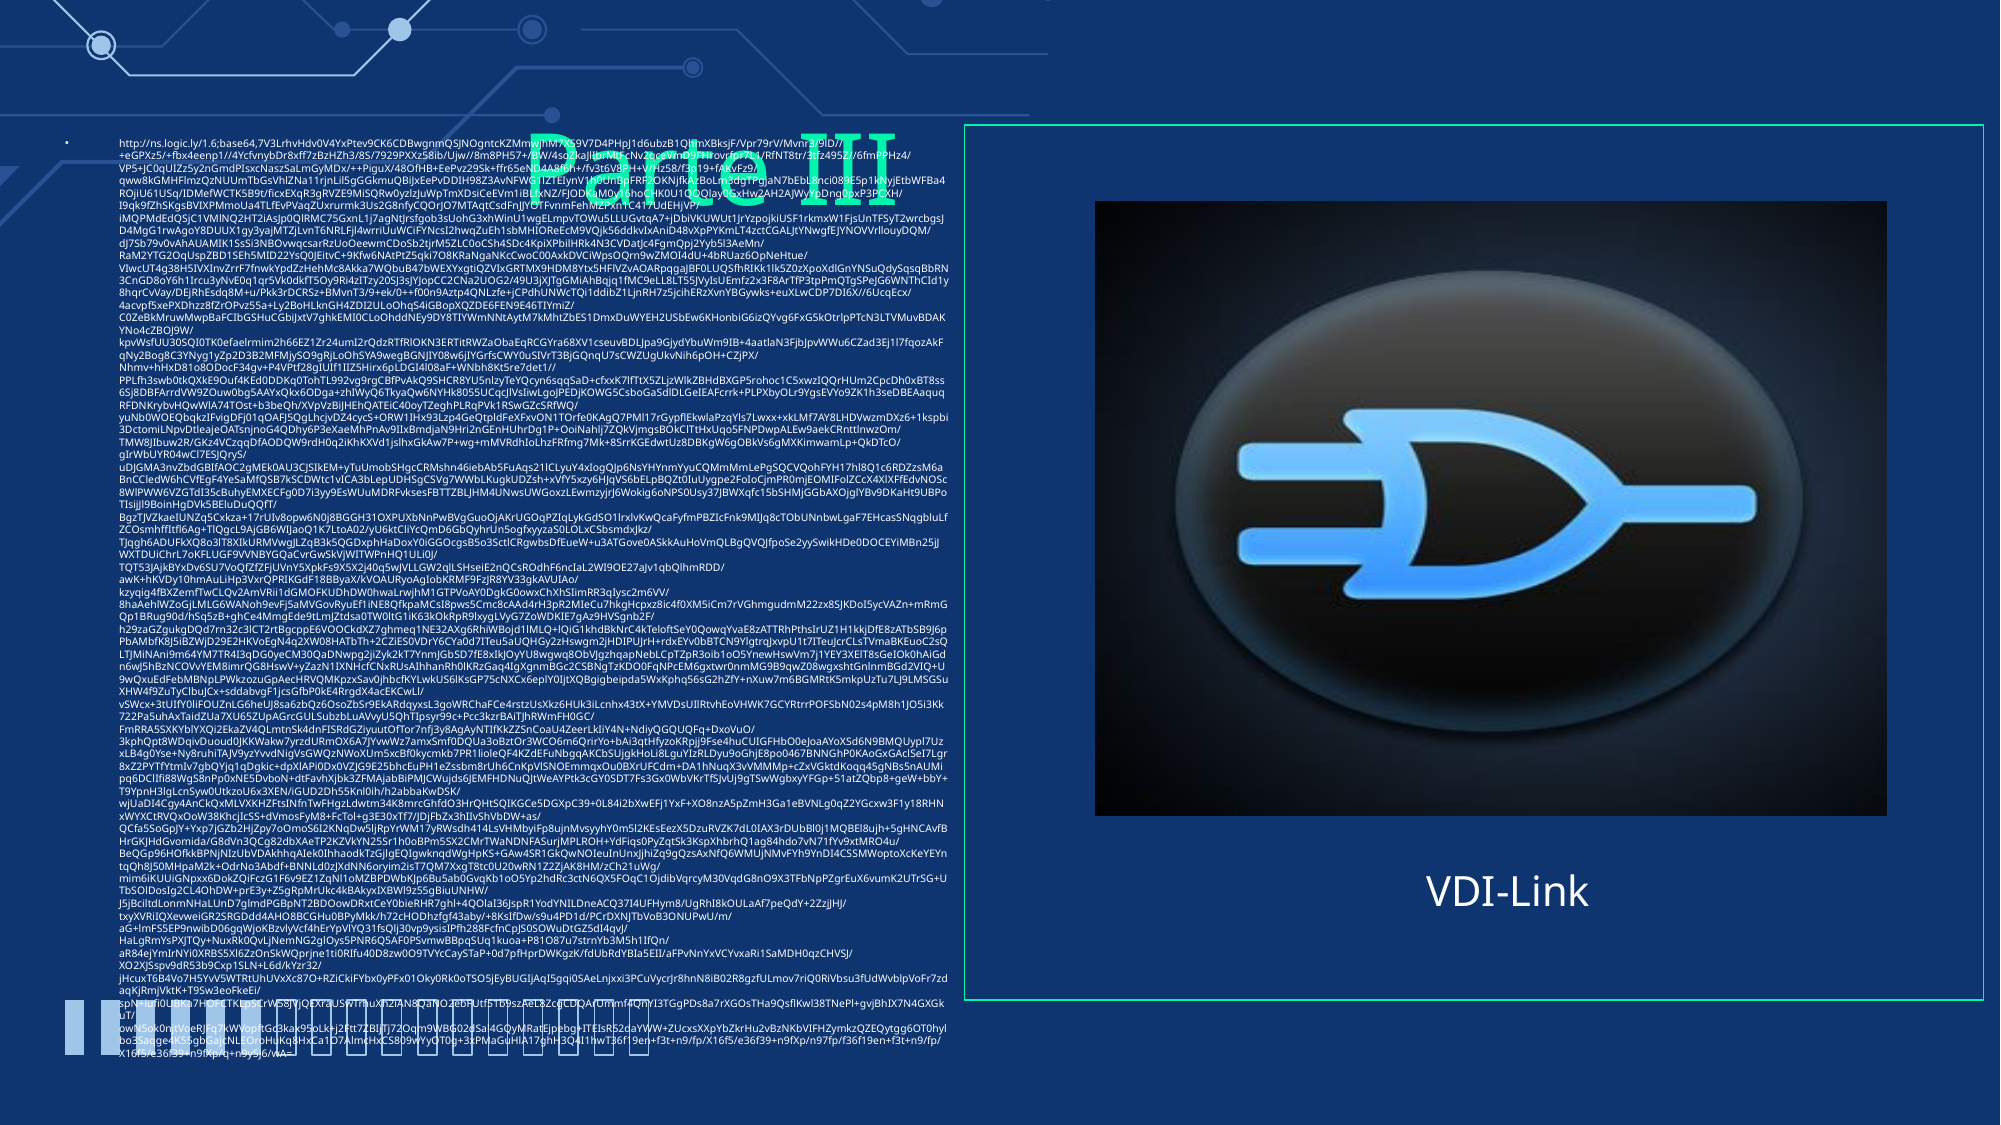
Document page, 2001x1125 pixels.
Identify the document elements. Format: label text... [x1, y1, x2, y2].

text_box VDI-Link [1411, 857, 1648, 923]
picture [1095, 201, 1887, 816]
subtitle http://ns.logic.ly/1.6;base64,7V3LrhvHdv0V4YxPtev9CK6CDBwgnmQSJNOgntcKZMmwjhM7X59V7D4PHpJ1d6ubzB1QhmXBksjF/Vpr79rV/Mvnr3/9lD//+eGPXz5/+fbx4eenp1//4YcfvnybDr8xff7zBzHZh3/8S/7929PXXz58ib/Ujw//8m8PH57+/BW/4soZkaJlIbrMtFcNv2qceVmD9FHrovrfpr7L1/RfNT8tr/3tfz495Z//6fmPPHz4/VP5+JC0qUIZz5y2nGmdPIsxcNaszSaLmGyMDx/++PiguX/48OfHB+EePvz29Sk+ffr65eND4A8f6h+/fv3t6V8PH+V/Hz58/f3p19+fAKvFz9/qww8kGMHFlmzQzNUUmTbGsVhlZNa11rjnLil5gGGkmuQBiJxEePvDDIH98Z3AvNFWG1lZTEIynV1h0UnBpFRF2OKNjfkAzBoLm3dgTPgjaN7bEbL8nci089E5p1kNyjEtbWFBa4ROjiU61USq/IDMefWCTK5B9t/ficxEXqR3gRVZE9MiSQRw0yzlzJuWpTmXDsiCeEVm1iBLfxNZ/FJODKaM0y16hoCHK0U1QOQlay0GxHw2AH2AJWyYpDng0pxP3PCXH/I9qk9fZhSKgsBVIXPMmoUa4TLfEvPVaqZUxrurmk3Us2G8nfyCQOrJO7MTAqtCsdFnJJYOTFvnmFehMZPxn1C417UdEHjVP/iMQPMdEdQSjC1VMlNQ2HT2iAsJp0QlRMC75GxnL1j7agNtJrsfgob3sUohG3xhWinU1wgELmpvTOWu5LLUGvtqA7+jDbiVKUWUt1JrYzpojkiUSF1rkmxW1FjsUnTFSyT2wrcbgsJD4MgG1rwAgoY8DUUX1gy3yajMTZjLvnT6NRLFjl4wrriUuWCiFYNcsI2hwqZuEh1sbMHIOReEcM9VQjk56ddkvIxAniD48vXpPYKmLT4zctCGALJtYNwgfEJYNOVVrllouyDQM/dJ7Sb79v0vAhAUAMIK1SsSi3NBOvwqcsarRzUoOeewmCDoSb2tjrM5ZLC0oCSh4SDc4KpiXPbilHRk4N3CVDatJc4FgmQpj2Yyb5l3AeMn/RaM2YTG2OqUspZBD1SEh5MID22YsQ0JEitvC+9Kfw6NAtPtZ5qki7O8KRaNgaNKcCwoC00AxkDVCiWpsOQrn9wZMOI4dU+4bRUaz6OpNeHtue/VIwcUT4g38H5IVXInvZrrF7fnwkYpdZzHehMc8Akka7WQbuB47bWEXYxgtiQZVIxGRTMX9HDM8Ytx5HFlVZvAOARpqgaJBF0LUQSfhRIKk1lk5Z0zXpoXdlGnYNSuQdySqsqBbRN3CnGD8oY6h1Ircu3yNvE0q1qr5Vk0dkfT5Oy9Ri4zITzy20SJ3sJYJopCC2CNa2UOG2/49U3jXJTgGMiAhBqjq1fMC9eLL8LT55JVyIsUEmfz2x3F8ArTfP3tpPmQTgSPeJG6WNThCId1y8hqrCvVay/DEjRhEsdq8M+u/Pkk3rDCRSz+BMvnT3/9+ek/0++f00n9Aztp4QNLzfe+jCPdhUNWcTQi1ddibZ1LjnRH7z5jcihERzXvnYBGywks+euXLwCDP7DI6X//6UcqEcx/4acvpf5xePXDhzz8fZrOPvz55a+Ly2BoHLknGH4ZDI2ULoOhqS4iGBopXQZDE6FEN9E46TIYmiZ/C0ZeBkMruwMwpBaFCIbGSHuCGbiJxtV7ghkEMI0CLoOhddNEy9DY8TIYWmNNtAytM7kMhtZbES1DmxDuWYEH2USbEw6KHonbiG6izQYvg6FxG5kOtrlpPTcN3LTVMuvBDAKYNo4cZBOJ9W/kpvWsfUU30SQI0TK0efaelrmim2h66EZ1Zr24umI2rQdzRTfRlOKN3ERTitRWZaObaEqRCGYra68XV1cseuvBDLJpa9GjydYbuWm9IB+4aatlaN3FjbJpvWWu6CZad3Ej1l7fqozAkFqNy2Bog8C3YNyg1yZp2D3B2MFMjySO9gRjLoOhSYA9wegBGNJIY08w6jIYGrfsCWY0uSIVrT3BjGQnqU7sCWZUgUkvNih6pOH+CZjPX/Nhmv+hHxD81o8ODocF34gv+P4VPtf28gIUIf1IIZ5Hirx6pLDGI4l08aF+WNbh8Kt5re7det1//PPLfh3swb0tkQXkE9Ouf4KEd0DDKq0TohTL992vg9rgCBfPvAkQ9SHCR8YU5nlzyTeYQcyn6sqqSaD+cfxxK7lfTtX5ZLjzWlkZBHdBXGP5rohoc1C5xwzIQQrHUm2CpcDh0xBT8ss6Sj8DBFArrdVW9ZOuw0bg5AAYxQkx6ODga+zhIWyQ6TkyaQw6NYHk8055UCqcJlVsIiwLgoJPEDjKOWG5CsboGaSdlDLGeIEAFcrrk+PLPXbyOLr9YgsEVYo9ZK1h3seDBEAaquqRFDNKrybvHQwWlA74TOst+b3beQh/XVpVzBiJHEhQATEiC40oyTZeghPLRqPVk1RSwGZcSRfWQ/yuNb0WOEQbqkzIFvigDFj01qOAFJ5QgLhcjvDZ4cycS+ORW1IHx93Lzp4GeQtpldFeXFxvON1TOrfe0KAgQ7PMl17rGypflEkwlaPzqYls7Lwxx+xkLMf7AY8LHDVwzmDXz6+1kspbi3DctomiLNpvDtleajeOATsnjnoG4QDhy6P3eXaeMhPnAv9IIxBmdjaN9Hri2nGEnHUhrDg1P+OoiNahlj7ZQkVjmgsBOkClTtHxUqo5FNPDwpALEw9aekCRnttlnwzOm/TMW8JIbuw2R/GKz4VCzqqDfAODQW9rdH0q2iKhKXVd1jslhxGkAw7P+wg+mMVRdhIoLhzFRfmg7Mk+8SrrKGEdwtUz8DBKgW6gOBkVs6gMXKimwamLp+QkDTcO/gIrWbUYR04wCl7ESJQryS/uDJGMA3nvZbdGBIfAOC2gMEk0AU3CJSIkEM+yTuUmobSHgcCRMshn46iebAb5FuAqs21lCLyuY4xIogQJp6NsYHYnmYyuCQMmMmLePgSQCVQohFYH17hl8Q1c6RDZzsM6aBnCCledW6hCVfEgF4YeSaMfQSB7kSCDWtc1vICA3bLepUDHSgCSVg7WWbLKugkUDZsh+xVfY5xzy6HJqVS6bELpBQZt0IuUygpe2FoIoCjmPR0mjEOMIFolZCcX4XlXFfEdvNOSc8WlPWW6VZGTdI35cBuhyEMXECFg0D7i3yy9EsWUuMDRFvksesFBTTZBLJHM4UNwsUWGoxzLEwmzyjrJ6Wokig6oNPS0Usy37JBWXqfc15bSHMjGGbAXOjglYBv9DKaHt9UBPoTIsijJl9BoinHgDVk5BEluDuQQfT/BgzTJVZkaeIUNZq5Cxkza+17rUIv8opw6N0j8BGGH31OXPUXbNnPwBVgGuoOjAKrUGOqPZIqLykGdSO1lrxlvKwQcaFyfmPBZIcFnk9MIJq8cTObUNnbwLgaF7EHcasSNqgbluLfZCOsmhffItfl6Ag+TlQgcL9AjGB6WIJaoQ1K7LtoA02/yU6ktCliYcQmD6GbQyhrUn5ogfxyyzaS0LOLxCSbsmdxJkz/TJqgh6ADUFkXQ8o3lT8XIkURMVwgJLZqB3k5QGDxphHaDoxY0iGGOcgsB5o3SctlCRgwbsDfEueW+u3ATGove0ASkkAuHoVmQLBgQVQJfpoSe2yySwikHDe0DOCEYiMBn25jJWXTDUiChrL7oKFLUGF9VVNBYGQaCvrGwSkVjWITWPnHQ1ULi0J/TQT53JAjkBYxDv6SU7VoQfZfZFjUVnY5XpkFs9X5X2j40q5wJVLLGW2qlLSHseiE2nQCsROdhF6ncIaL2WI9OE27aJv1qbQlhmRDD/awK+hKVDy10hmAuLiHp3VxrQPRIKGdF18BByaX/kVOAURyoAgIobKRMF9FzJR8YV33gkAVUIAo/kzyqig4fBXZemfTwCLQv2AmVRii1dGMOFKUDhDW0hwaLrwjhM1GTPVoAY0DgkG0owxChXhSIimRR3qIysc2m6VV/8haAehlWZoGjLMLG6WANoh9evFj5aMVGovRyuEf1iNE8QfkpaMCsI8pws5Cmc8cAAd4rH3pR2MIeCu7hkgHcpxz8ic4f0XM5iCm7rVGhmgudmM22zx8SJKDoI5ycVAZn+mRmGQp1BRug90d/hSq5zB+ghCe4MmgEde9tLmJZtdsa0TW0ltG1iK63kOkRpR9lxygLVyG7ZoWDKIE7gAz9HVSgnb2F/h29zaGZgukgDQd7rn32c3lCT2rtBgcppE6VOOCkdXZ7ghmeq1NE32AXg6RhiWBojd1lMLQ+lQiG1khdBkNrC4kTeloftSeY0QowqYvaE8zATTRhPthsIrUZ1H1kkjDfE8zATbSB9J6pPbAMbfK8J5iBZWjD29E2HKVoEgN4q2XW08HATbTh+2CZiES0VDrY6CYa0d7ITeu5aUQHGy2zHswgm2jHDIPUJrH+rdxEYv0bBTCN9YlgtrqJxvpU1t7ITeuJcrCLsTVmaBKEuoC2sQLTJMiNAni9m64YM7TR4I3qDG0yeCM30QaDNwpg2jiZyk2kT7YnmJGbSD7fE8xIkJOyYU8wgwq8ObVJgzhqapNebLCpTZpR3oib1oO5YnewHswVm7j1YEY3XElT8sGeIOk0hAiGdn6wJ5hBzNCOVvYEM8imrQG8HswV+yZazN1IXNHcfCNxRUsAIhhanRh0lKRzGaq4IgXgnmBGc2CSBNgTzKDO0FqNPcEM6gxtwr0nmMG9B9qwZ08wgxshtGnlnmBGd2VIQ+U9wQxuEdFebMBNpLPWkzozuGpAecHRVQMKpzxSav0jhbcfKYLwkUS6lKsGP75cNXCx6eplY0IjtXQBgigbeipda5WxKphq56sG2hZfY+nXuw7m6BGMRtK5mkpUzTu7LJ9LMSGSuXHW4f9ZuTyClbuJCx+sddabvgF1jcsGfbP0kE4RrgdX4acEKCwLl/vSWcx+3tUIfY0liFOUZnLG6heUJ8sa6zbQz6OsoZbSr9EkARdqyxsL3goWRChaFCe4rstzUsXkz6HUk3iLcnhx43tX+YMVDsUIlRtvhEoVHWK7GCYRtrrPOFSbN02s4pM8h1JO5i3Kk722Pa5uhAxTaidZUa7XU65ZUpAGrcGULSubzbLuAVvyU5QhTIpsyr99c+Pcc3kzrBAiTJhRWmFH0GC/FmRRA5SXKYblYXQi2EkaZV4QLmtnSk4dnFISRdGZiyuutOfTor7nfj3y8AgAyNTIfKkZZSnCoaU4ZeerLkIiY4N+NdiyQGQUQFq+DxoVuO/3kphQpt8WDqivDuoud0JKKWakw7yrzdURmOX6A7JYvwWz7amxSmf0DQUa3oBztOr3WCO6m6QrirYo+bAi3qtHfyzoKRpjj9Fse4huCUIGFHbO0eJoaAYoXSd6N9BMQUypl7UzxLB4g0Yse+Ny8ruhiTAJV9yzYvvdNigVsGWQzNWoXUm5xcBf0kycmkb7PR1lioleQF4KZdEFuNbgqAKCbSUjgkHoLi8LguYIzRLDyu9oGhjE8po0467BNNGhP0KAoGxGAclSeI7Lgr8xZ2PYTfYtmIv7gbQYjq1qDgkic+dpXlAPi0Dx0VZJG9E25bhcEuPH1eZssbm8rUh6CnKpVlSNOEmmqxOu0BXrUFCdm+DA1hNuqX3vVMMMp+cZxVGktdKoqq45gNBs5nAUMipq6DClIfi88WgS8nPp0xNE5DvboN+dtFavhXjbk3ZFMAjabBiPMJCWujds6JEMFHDNuQJtWeAYPtk3cGY0SDT7Fs3Gx0WbVKrTfSJvUj9gTSwWgbxyYFGp+51atZQbp8+geW+bbY+T9YpnH3lgLcnSyw0UtkzoU6x3XEN/iGUD2Dh55Knl0ih/h2abbaKwDSK/wjUaDI4Cgy4AnCkQxMLVXKHZFtsINfnTwFHgzLdwtm34K8mrcGhfdO3HrQHtSQIKGCe5DGXpC39+0L84i2bXwEFj1YxF+XO8nzA5pZmH3Ga1eBVNLg0qZ2YGcxw3F1y18RHNxWYXCtRVQxOoW38KhcjIcSS+dVmosFyM8+FcTol+g3E30xTf7/JDjFbZx3hIIvShVbDW+as/QCfa5SoGpJY+Yxp7jGZb2HjZpy7oOmoS6I2KNqDw5ljRpYrWM17yRWsdh414LsVHMbyiFp8ujnMvsyyhY0m5l2KEsEezX5DzuRVZK7dL0IAX3rDUbBl0j1MQBEl8ujh+5gHNCAvfBHrGKJHdGvomida/G8dVn3QCg82dbXAeTP2KZVkYN25Sr1h0oBPm5SX2CMrTWaNDNFASurjMPLROH+YdFiqs0PyZqtSk3KspXhbrhQ1ag84hdo7vN71fYv9xtMRO4u/BeQGp96HOfkkBPNjNIzUbVDAkhhqAIek0IhhaodkTzGjlgEQIgwknqdWgHpKS+GAw4SR1GkQwNOIeuInUnxJjhiZq9gQzsAxNfQ6WMUjNMvFYh9YnDI4CSSMWoptoXcKeYEYntqQh8J50MHpaM2k+OdrNo3Abdf+BNNLd0zJXdNN6oryim2isT7QM7XxgT8tc0U20wRN1Z2ZjAK8HM/zCh21uWg/mim6iKUUiGNpxx6DokZQiFczG1F6v9EZ1ZqNl1oMZBPDWbKJp6Bu5ab0GvqKb1oO5Yp2hdRc3ctN6QX5FOqC1OjdibVqrcyM30VqdG8nO9X3TFbNpPZgrEuX6vumK2UTrSG+UTbSOlDosIg2CL4OhDW+prE3y+Z5gRpMrUkc4kBAkyxIXBWl9z55gBiuUNHW/J5jBciltdLonmNHaLUnD7glmdPGBpNT2BDOowDRxtCeY0bieRHR7ghl+4QOlaI36JspR1YodYNILDneACQ37I4UFHym8/UgRhI8kOULaAf7peQdY+2ZzjJHJ/txyXVRiIQXevweiGR2SRGDdd4AHO8BCGHu0BPyMkk/h72cHODhzfgf43aby/+8KsIfDw/s9u4PD1d/PCrDXNJTbVoB3ONUPwU/m/aG+lmFS5EP9nwibD06gqWjoKBzvlyVcf4hErYpVlYQ31fsQlj30vp9ysisIPfh288FcfnCpJS0SOWuDtGZ5dI4qvJ/HaLgRmYsPXJTQy+NuxRk0QvLjNemNG2glOys5PNR6Q5AF0PSvmwBBpqSUq1kuoa+P81O87u7strnYb3M5h1IfQn/aR84ejYmIrNYi0XRBS5Xl6ZzOnSkWQprjne1ti0RIfu40D8zw0O9TVYcCaySTaP+0d7pfHprDWKgzK/fdUbRdYBIa5EII/aFPvNnYxVCYvxaRi1SaMDH0qzCHVSJ/XO2XJSspv9dR53b9Cxp1SLN+L6d/kYzr32/jHcuxT6B4Vo7H5YvV5WTRtUhUVxXc87O+RZiCkiFYbx0yPFx01Oky0Rk0oTSO5jEyBUGIjAqI5gqi0SAeLnjxxi3PCuVycrJr8hnN8iB02R8gzfULmov7riQ0RiVbsu3fUdWvblpVoFr7zdaqKjRmjVktK+T9Sw3eoFkeEi/spN+iufi0UBKa7HOFCTKLpSCrW58JVjQEXraUSwTrhuXh2iAN8QaNO2ebFUtf51b9szAeL8ZcgCDQArUmmf4QnYI3TGgPDs8a7rXGOsTHa9QsflKwl38TNePl+gvjBhIX7N4GXGkuT/owN5ok0njtVoeRJFq7kWVopftGc3kax95oLk+j2Ftt7ZBIjTj72Oqm9WBG02dSal4GQyMRatEjpebg+ITEIsR52daYWW+ZUcxsXXpYbZkrHu2vBzNKbVIFHZymkzQZEQytgg6OT0hylbo3Saqge4K55gbGajcNLEOroHuKq8HxCa1O7AlmcHxCS809wYyOT0g+3xPMaGuHlA17ghH3Q4I1hwT36f19en+f3t+n9/fp/X16f5/e36f39+n9fXp/n97fp/f36f19en+f3t+n9/fp/X16f5/e36f39+n9fXp/q+n9y5j6/wA= [44, 273, 952, 924]
title Parte III [157, 101, 926, 229]
